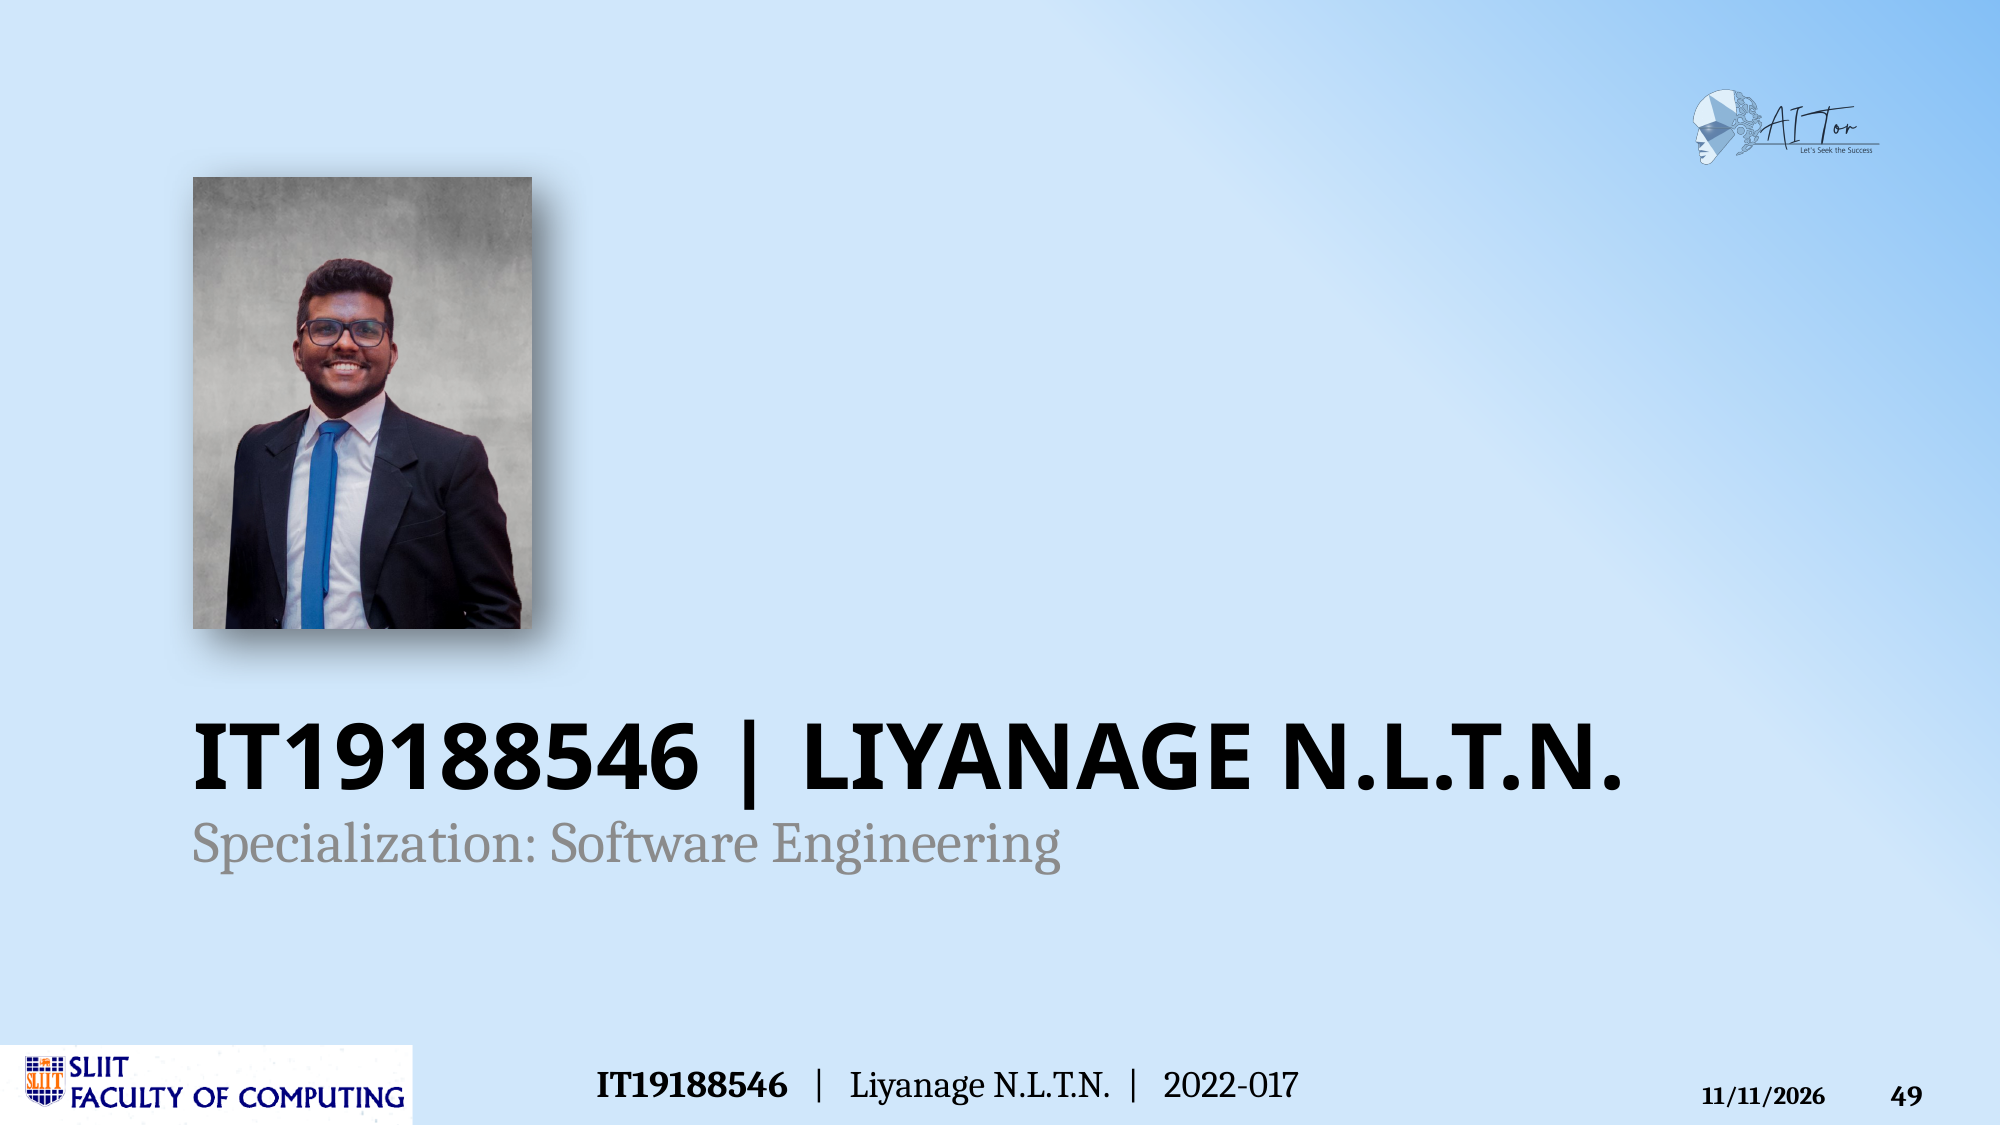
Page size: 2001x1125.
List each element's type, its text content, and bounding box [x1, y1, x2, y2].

picture [193, 177, 533, 629]
subtitle Specialization: Software Engineering [178, 797, 1579, 897]
picture [1657, 72, 1932, 178]
picture [0, 1045, 413, 1125]
title IT19188546 | LIYANAGE N.L.T.N. [178, 632, 1879, 874]
text_box IT19188546 | Liyanage N.L.T.N. | 2022-017 [580, 1050, 1702, 1114]
